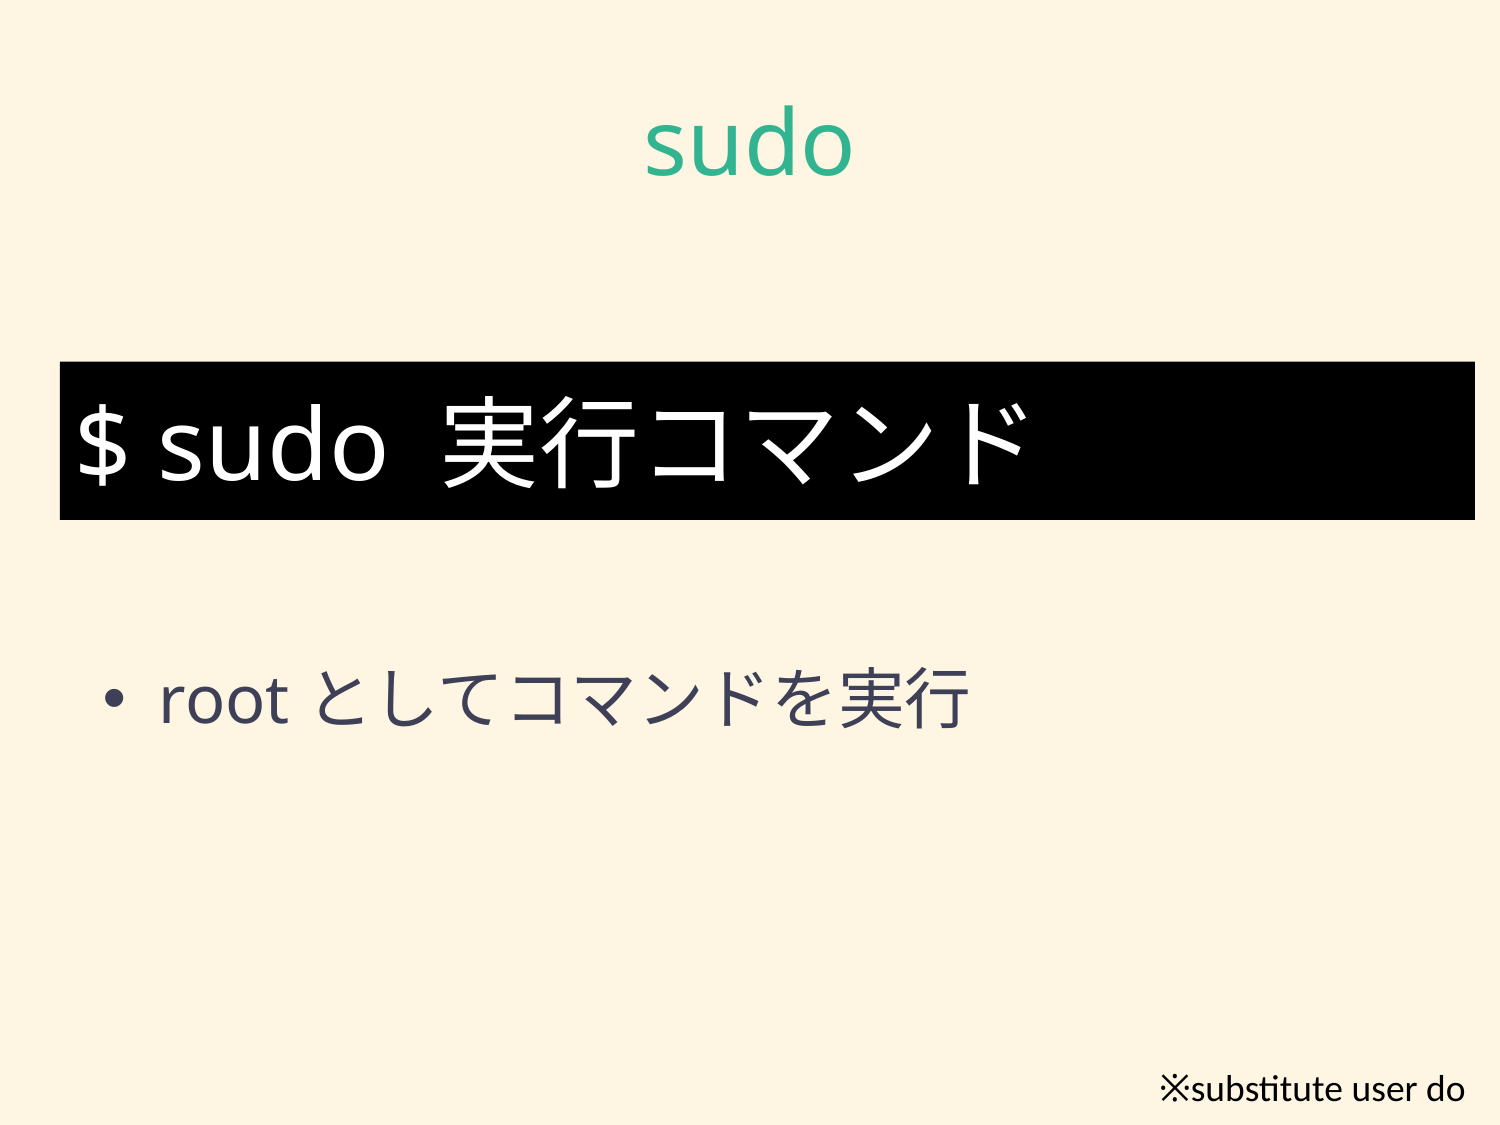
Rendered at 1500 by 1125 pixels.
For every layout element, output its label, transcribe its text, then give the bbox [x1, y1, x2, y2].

text_box rootとしてコマンドを実行 [87, 649, 1438, 934]
title sudo [75, 45, 1425, 233]
text_box ※substitute user do [1144, 1057, 1481, 1117]
list $ sudo 実行コマンド [59, 361, 1475, 520]
